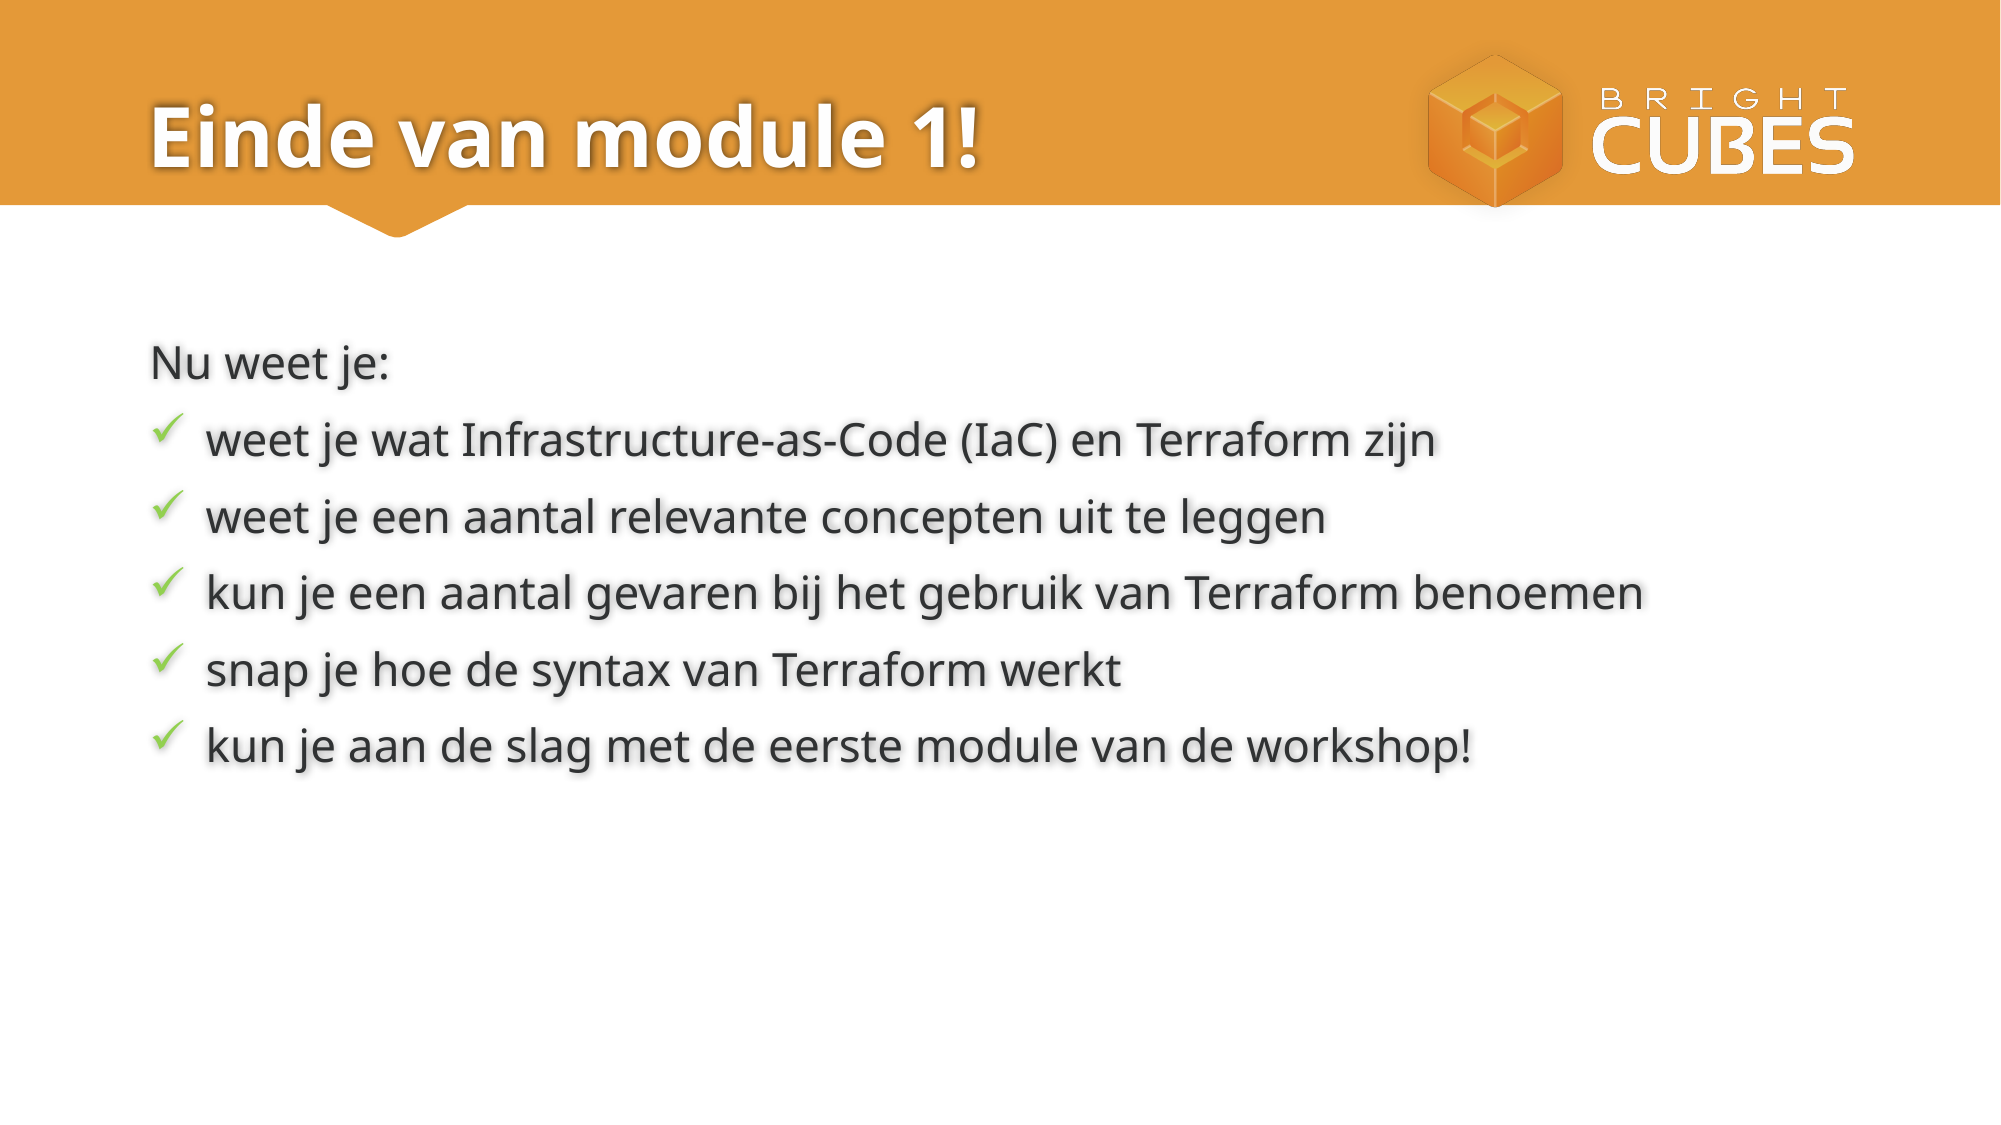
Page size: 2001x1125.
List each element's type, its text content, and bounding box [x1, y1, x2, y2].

title Einde van module 1! [132, 74, 1868, 193]
picture [1399, 40, 1883, 222]
list Nu weet je: weet je wat Infrastructure-as-Code (IaC) en Terraform zijn weet je een aantal relevante concepten uit te leggen kun je een aantal gevaren bij het gebruik van Terraform benoemen snap je hoe de syntax van Terraform werkt kun je aan de slag met de eerste module van de workshop! [134, 326, 1955, 962]
